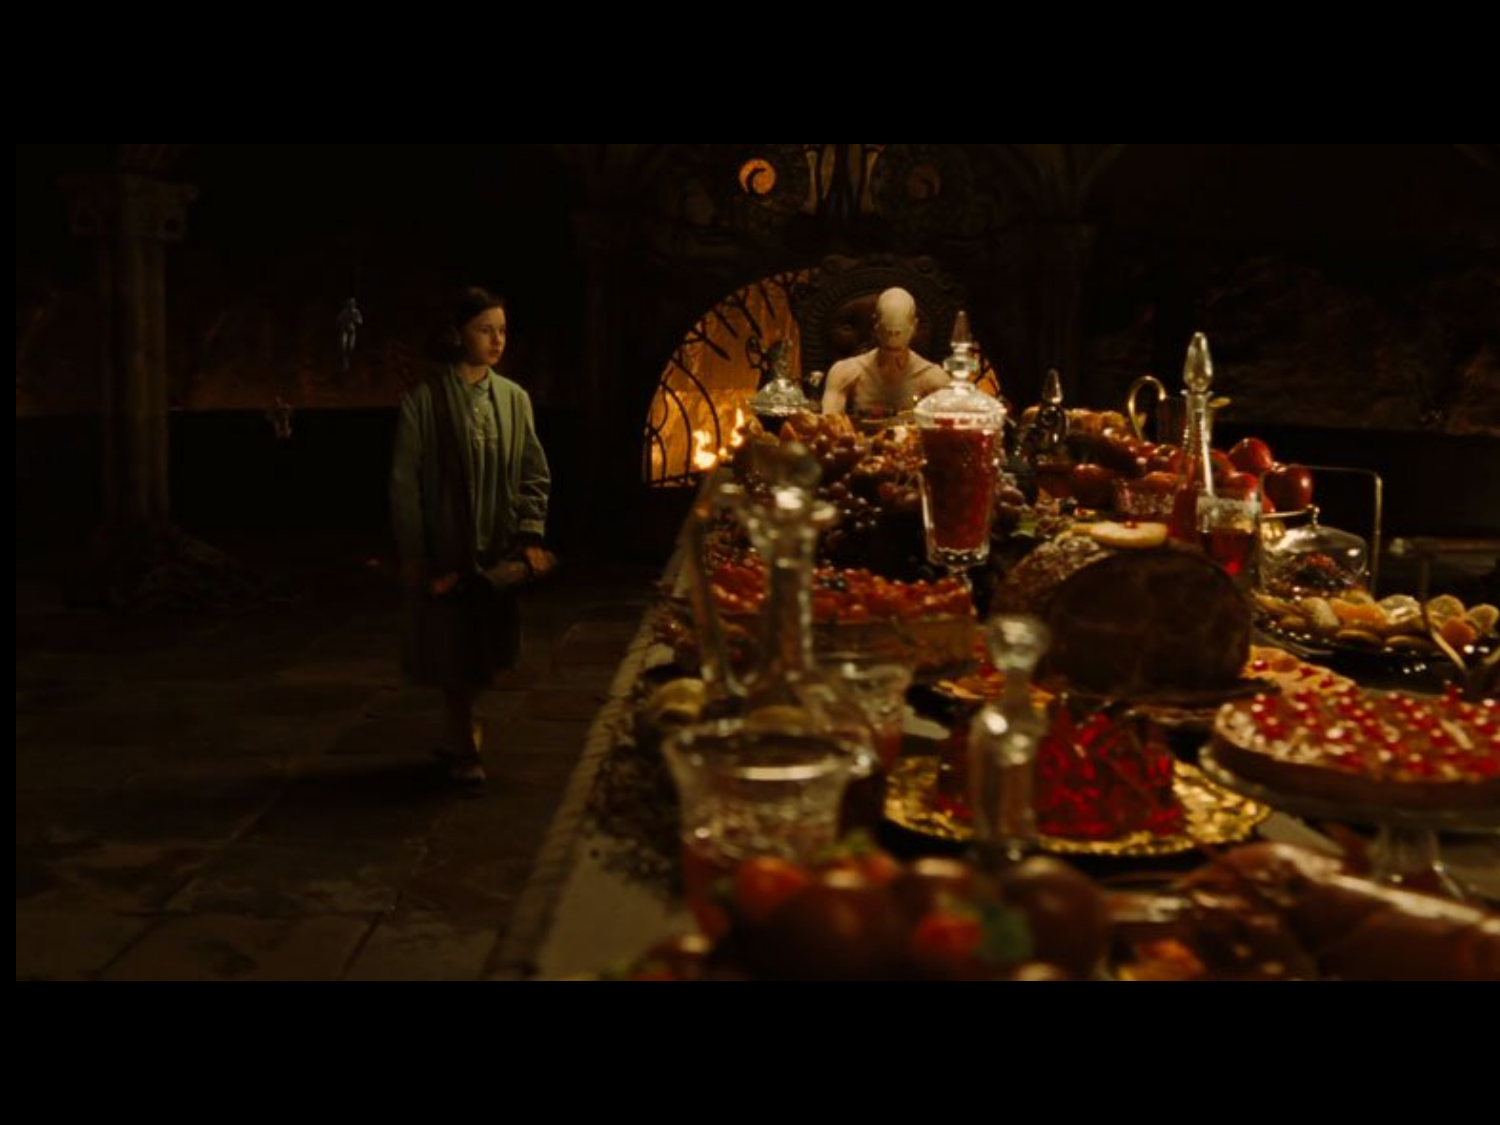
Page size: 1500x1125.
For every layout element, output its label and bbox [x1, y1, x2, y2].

picture [16, 144, 1500, 981]
